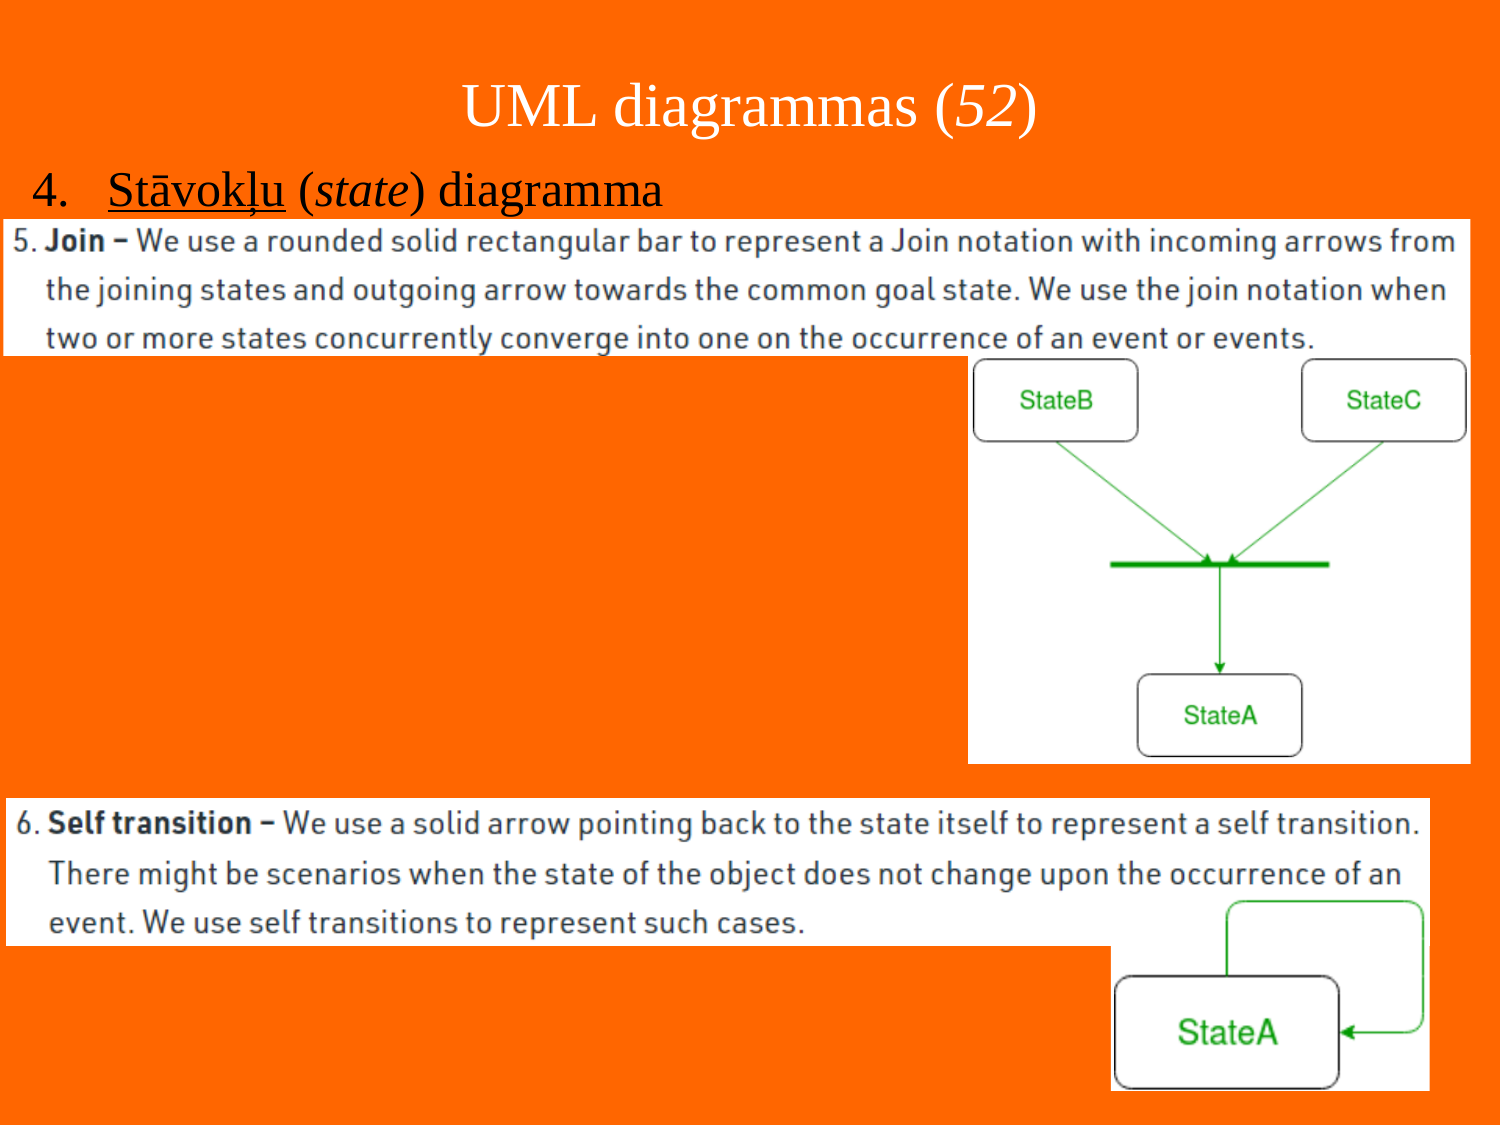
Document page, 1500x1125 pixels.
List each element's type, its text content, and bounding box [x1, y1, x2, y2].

picture [5, 798, 1430, 1091]
slide_number 53 [1074, 1042, 1425, 1103]
title UML diagrammas (52) [75, 7, 1425, 149]
picture [3, 219, 1471, 764]
list Stāvokļu (state) diagramma [17, 149, 1483, 1106]
